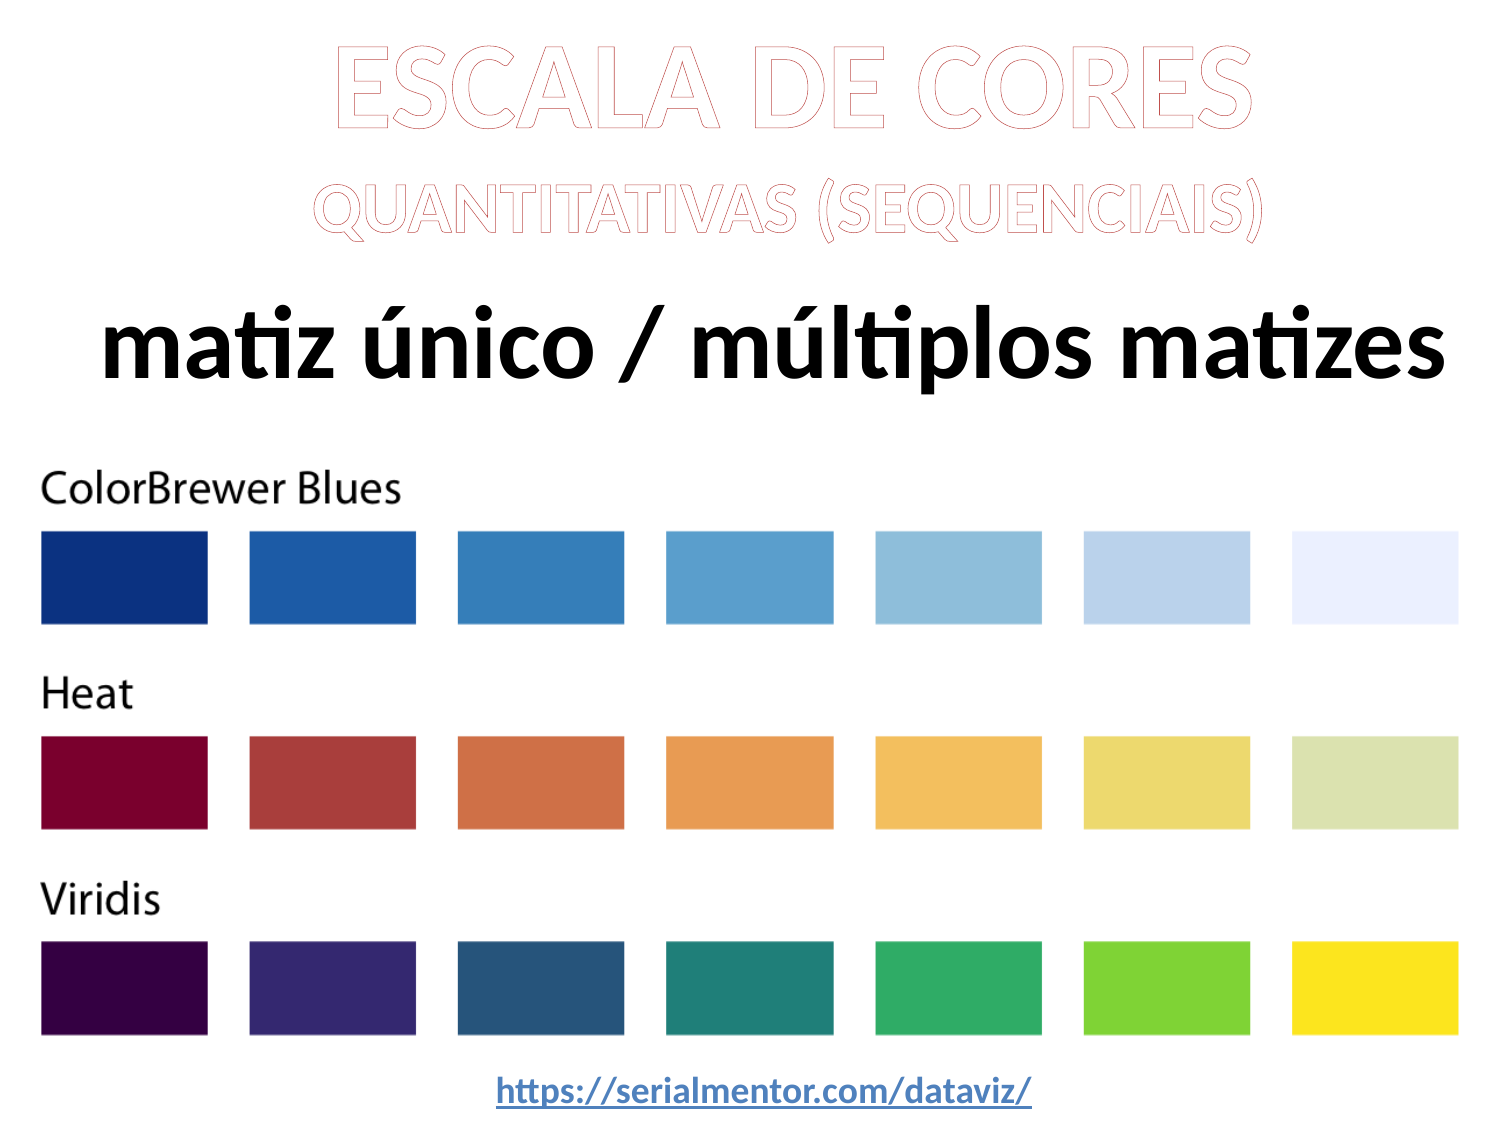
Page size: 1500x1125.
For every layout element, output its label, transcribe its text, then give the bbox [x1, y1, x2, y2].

text_box QUANTITATIVAS (SEQUENCIAIS) [120, 151, 1459, 255]
text_box https://serialmentor.com/dataviz/ [480, 1067, 1047, 1125]
picture [17, 443, 1483, 1059]
text_box matiz único / múltiplos matizes [84, 267, 1464, 408]
text_box ESCALA DE CORES [123, 0, 1463, 161]
